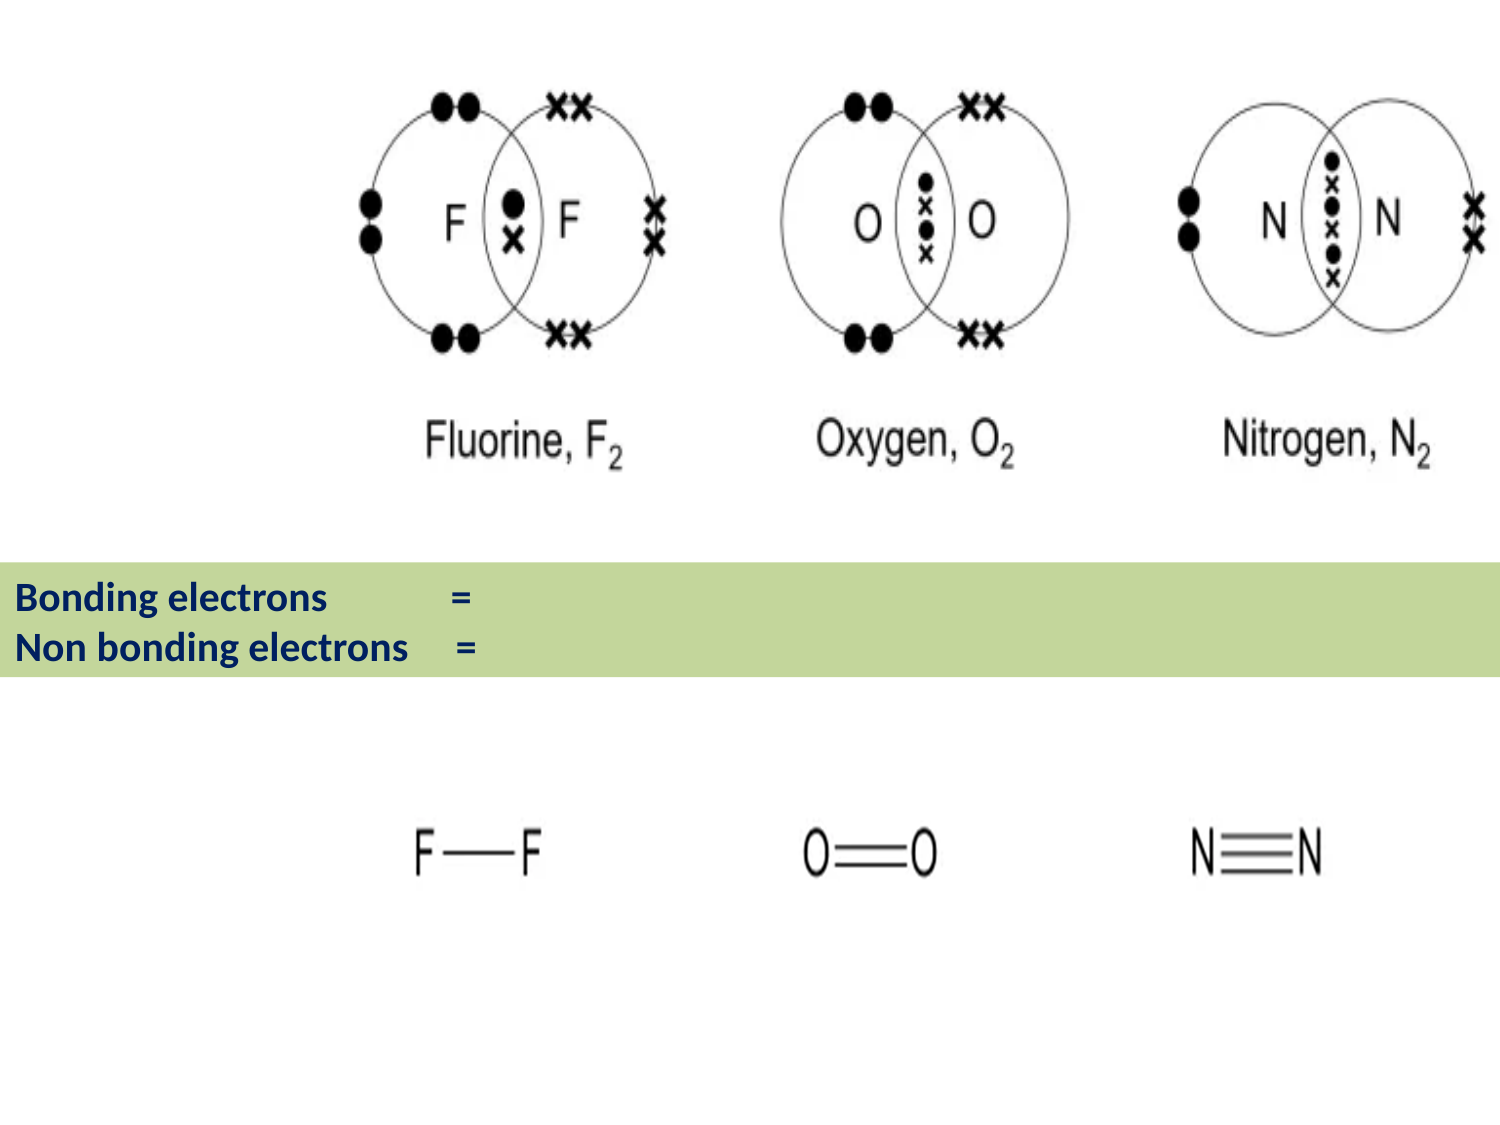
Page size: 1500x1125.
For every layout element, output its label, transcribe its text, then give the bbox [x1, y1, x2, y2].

picture [351, 38, 1500, 487]
text_box Bonding electrons = Non bonding electrons = [0, 562, 1500, 678]
picture [299, 785, 1426, 937]
